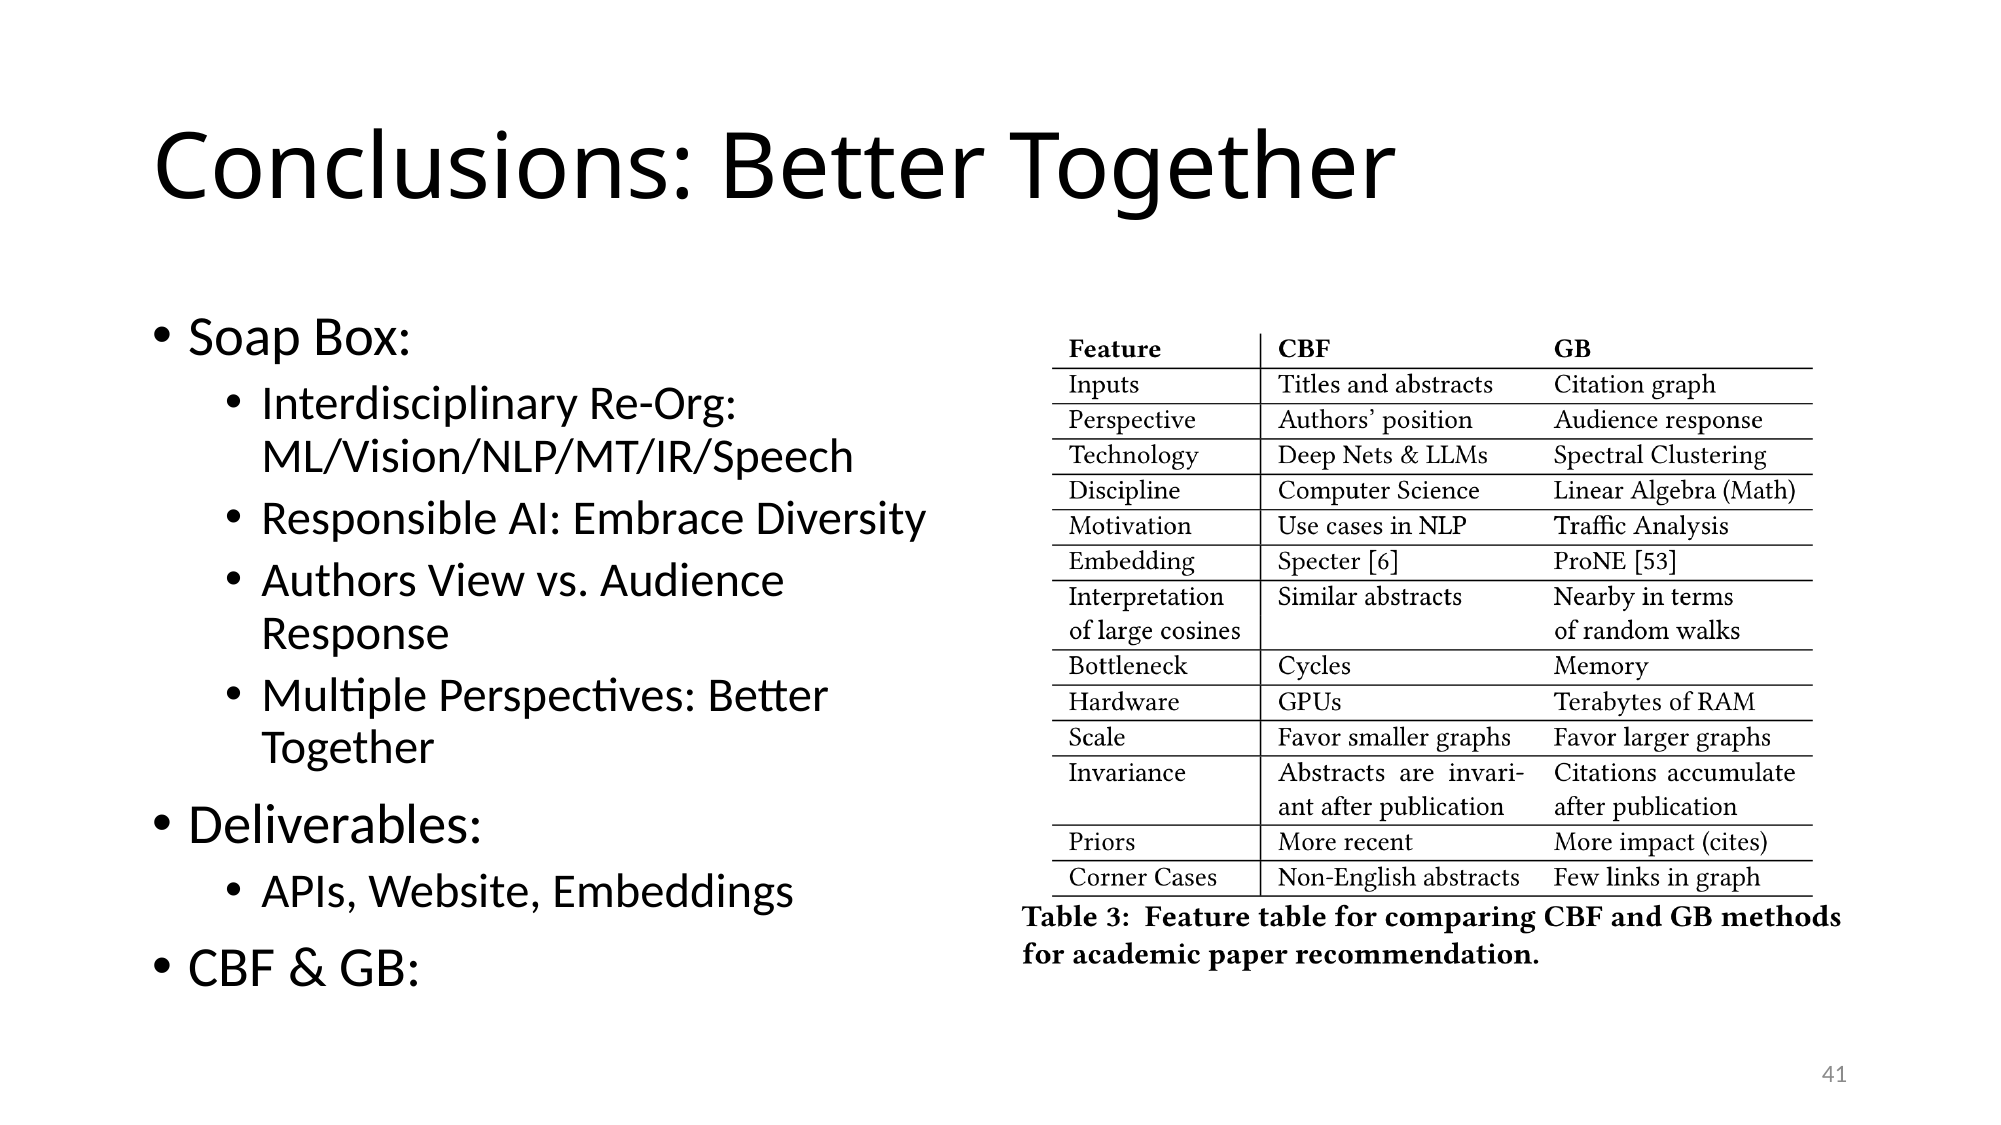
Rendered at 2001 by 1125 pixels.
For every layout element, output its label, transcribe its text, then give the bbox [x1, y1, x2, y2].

slide_number 41 [1412, 1042, 1863, 1103]
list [1012, 309, 1863, 1004]
list Soap Box: Interdisciplinary Re-Org: ML/Vision/NLP/MT/IR/Speech Responsible AI: Embrace Diversity Authors View vs. Audience Response Multiple Perspectives: Better Together Deliverables: APIs, Website, Embeddings CBF & GB: [137, 299, 988, 1014]
title Conclusions: Better Together [137, 59, 1863, 278]
